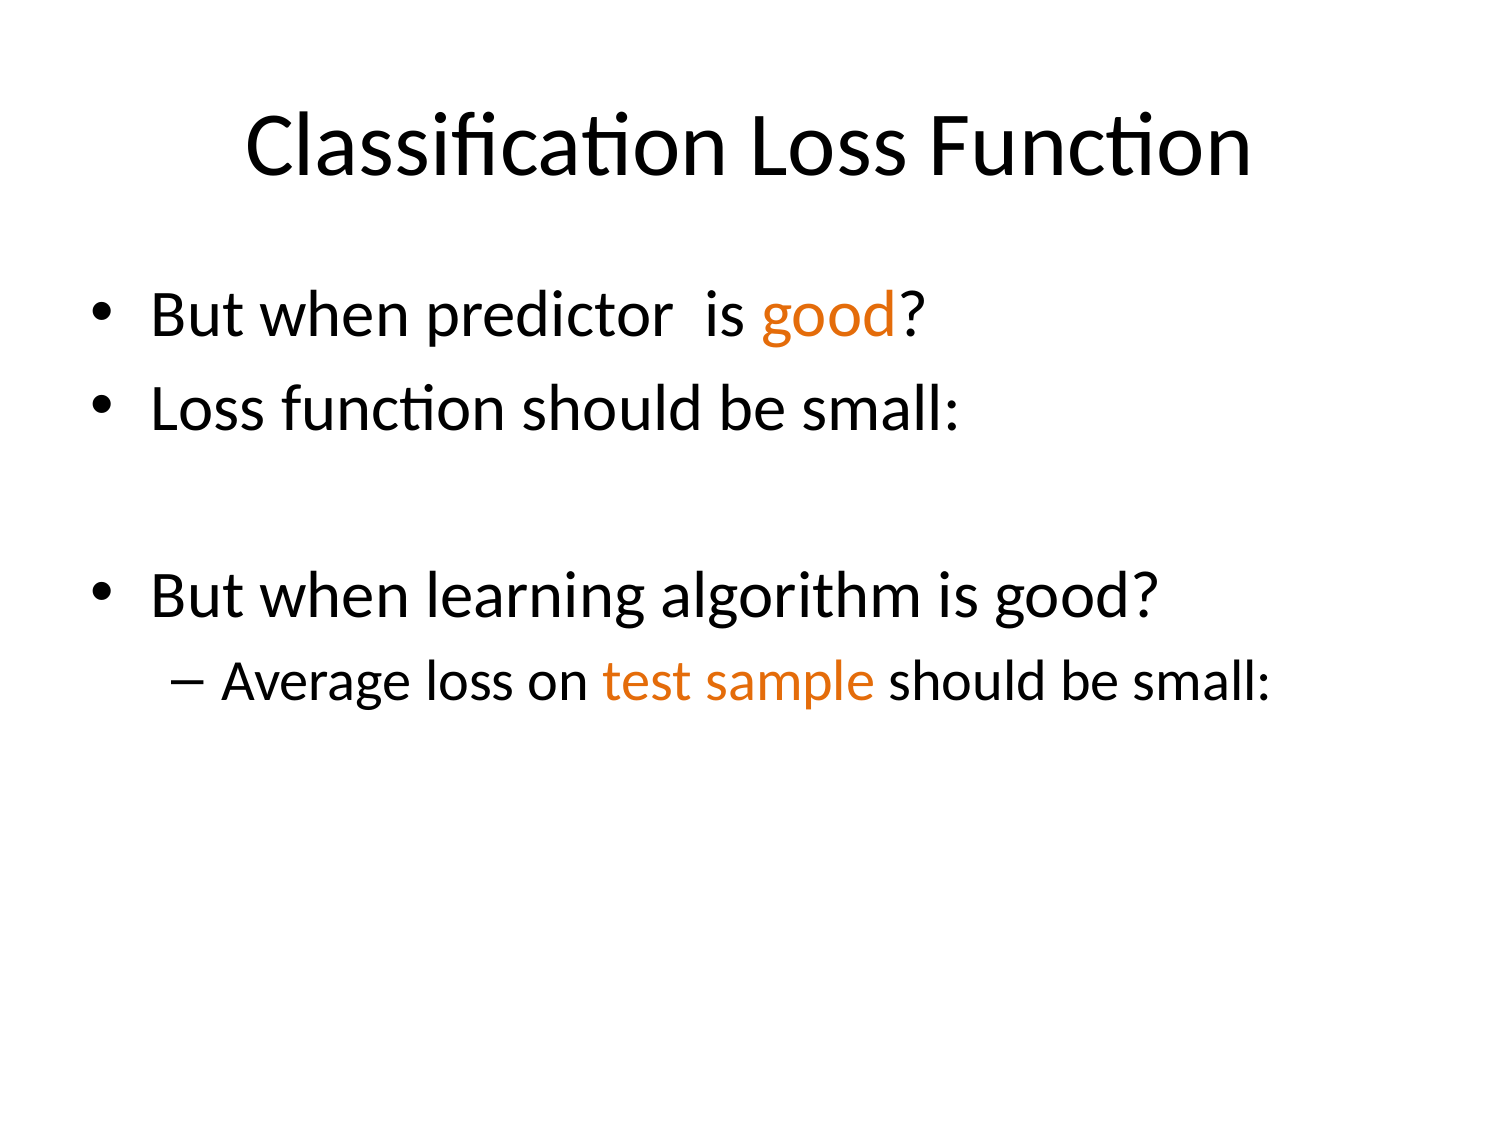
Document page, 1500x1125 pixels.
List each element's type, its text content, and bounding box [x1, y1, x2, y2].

title Classification Loss Function [75, 45, 1425, 233]
